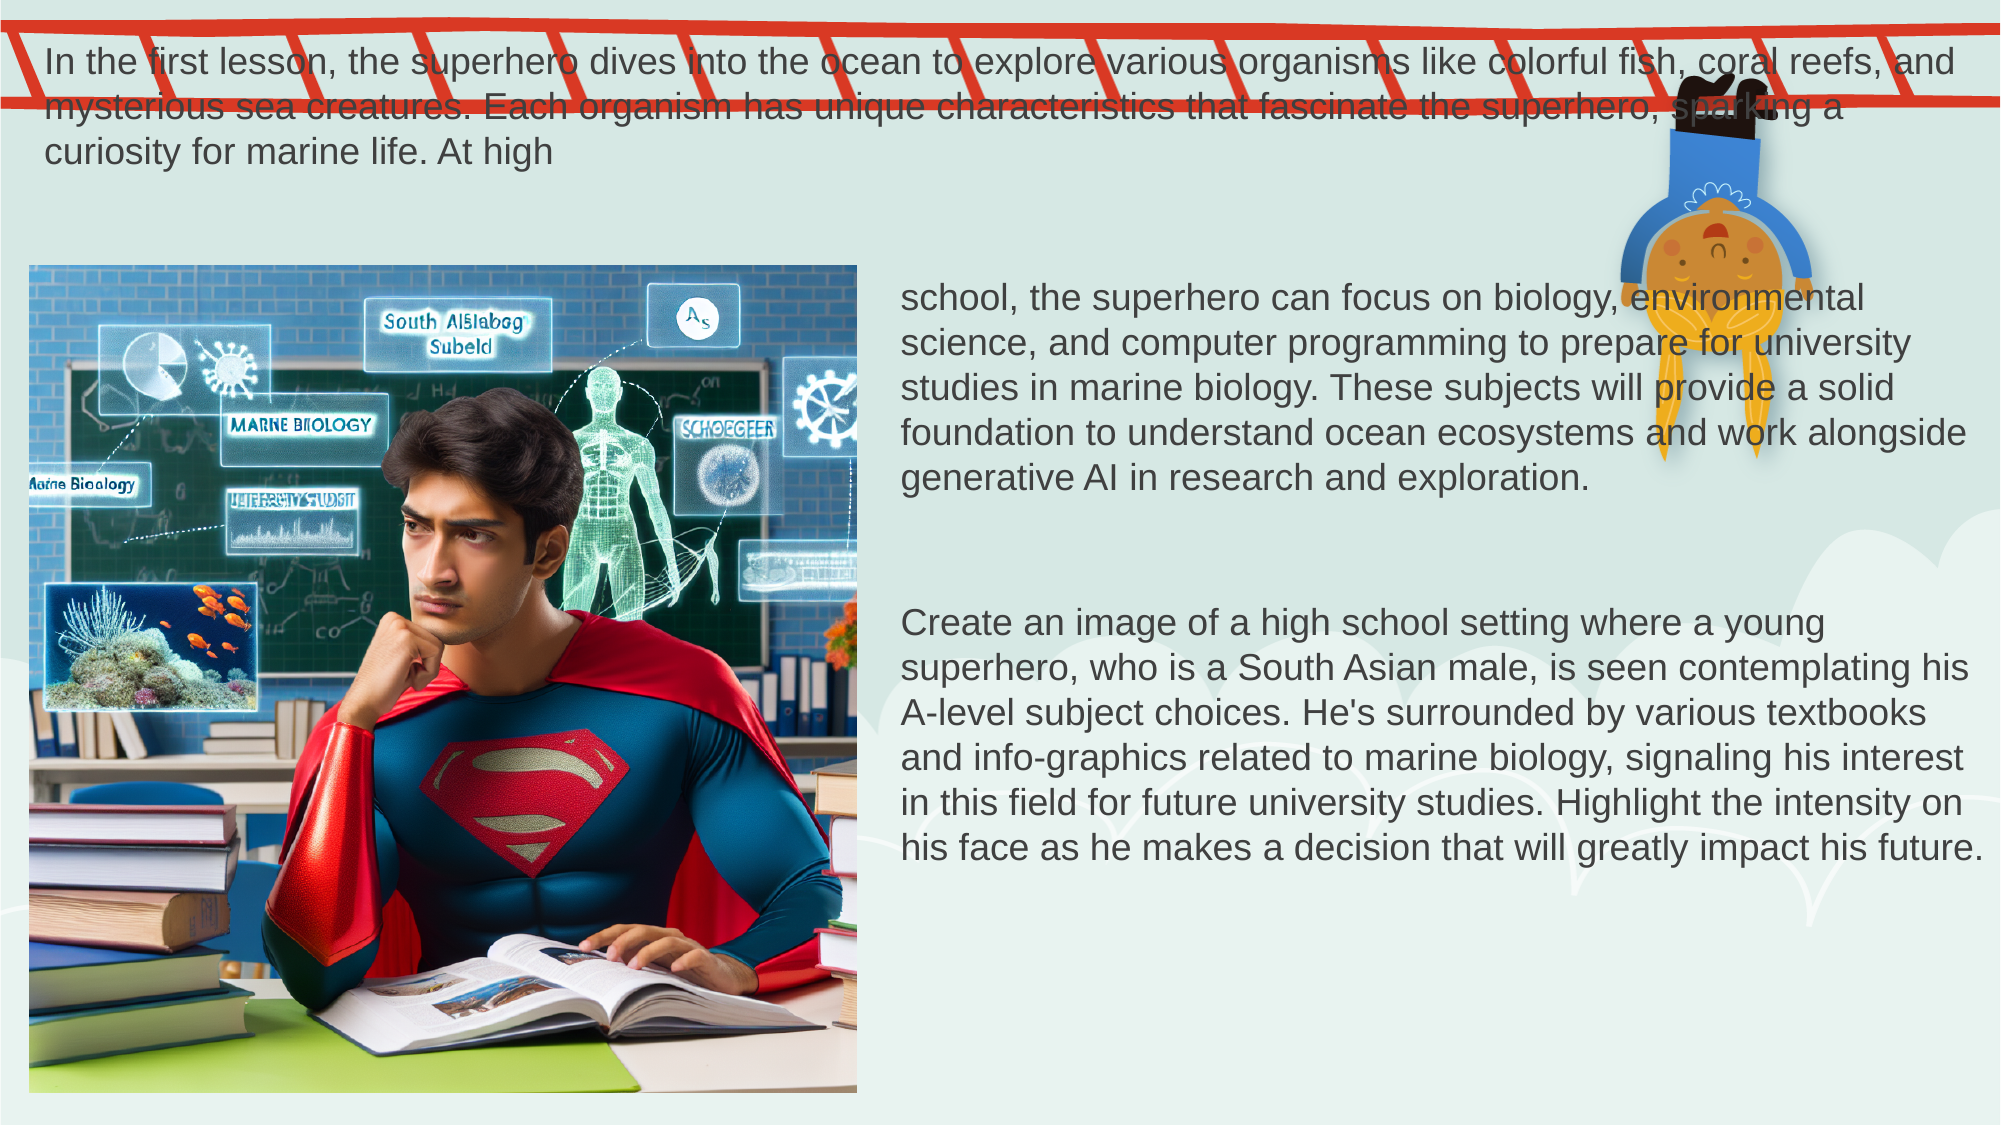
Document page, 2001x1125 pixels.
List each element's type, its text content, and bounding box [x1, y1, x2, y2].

picture [0, 0, 2001, 1125]
text_box school, the superhero can focus on biology, environmental science, and computer programming to prepare for university studies in marine biology. These subjects will provide a solid foundation to understand ocean ecosystems and work alongside generative AI in research and exploration. [885, 265, 2000, 506]
text_box In the first lesson, the superhero dives into the ocean to explore various organisms like colorful fish, coral reefs, and mysterious sea creatures. Each organism has unique characteristics that fascinate the superhero, sparking a curiosity for marine life. At high [29, 29, 1979, 180]
text_box Create an image of a high school setting where a young superhero, who is a South Asian male, is seen contemplating his A-level subject choices. He's surrounded by various textbooks and info-graphics related to marine biology, signaling his interest in this field for future university studies. Highlight the intensity on his face as he makes a decision that will greatly impact his future. [885, 590, 2000, 876]
